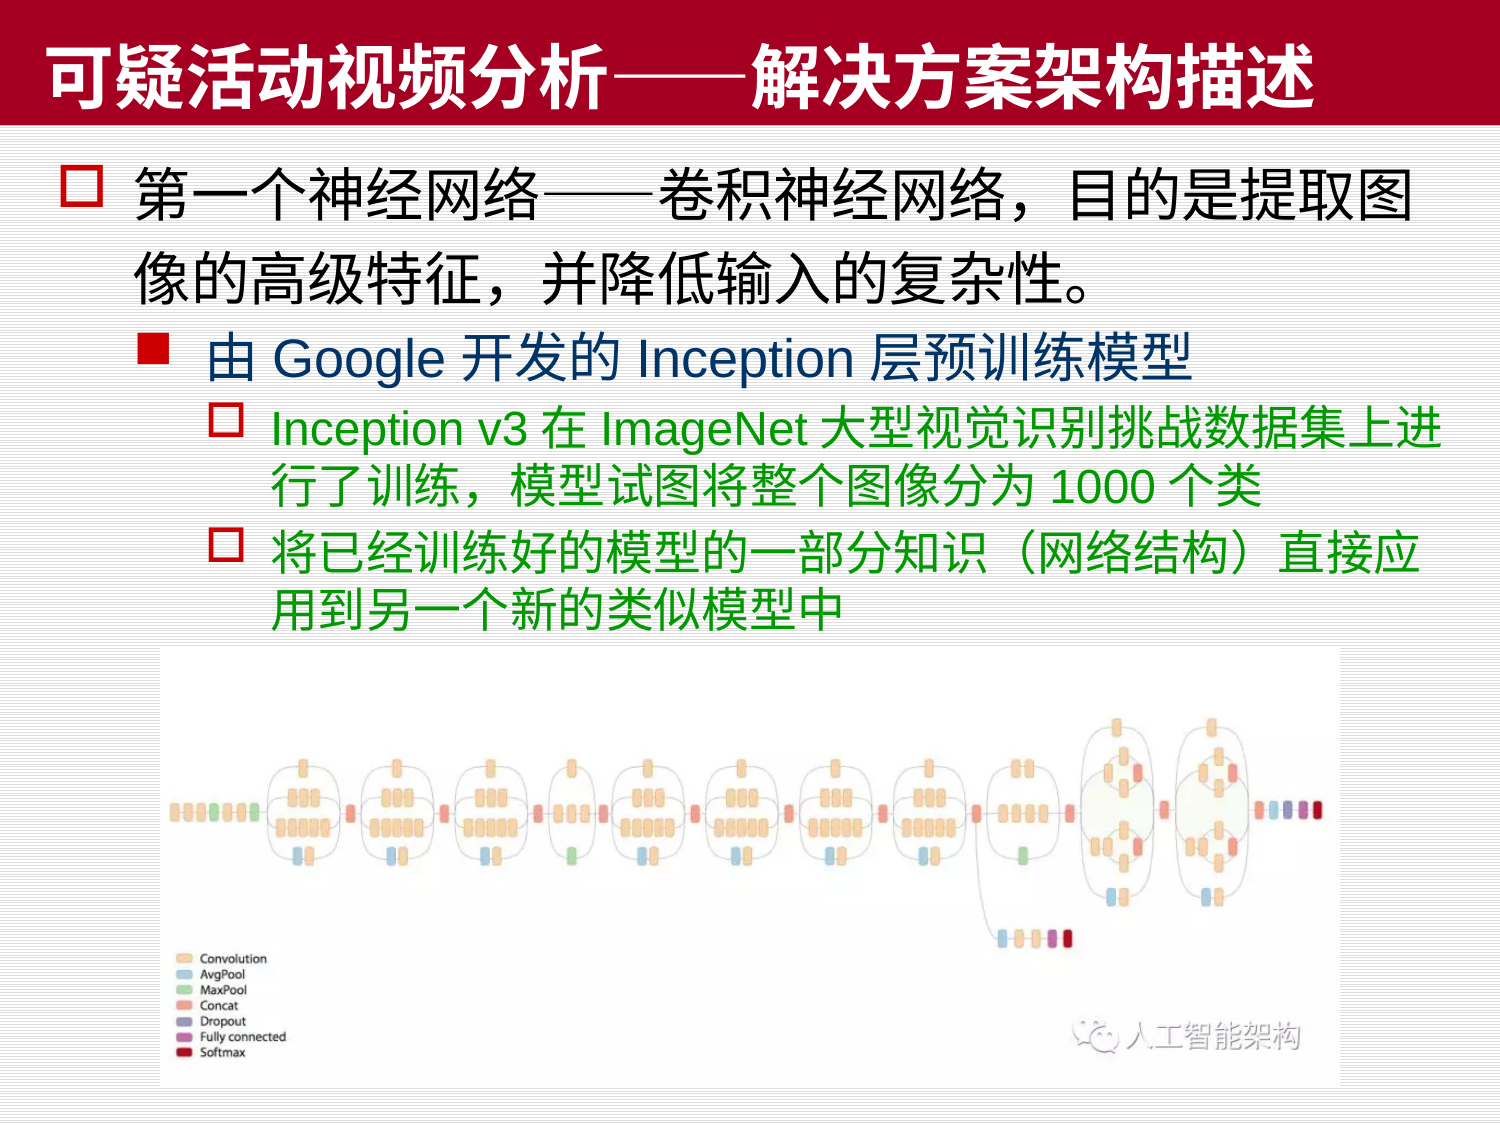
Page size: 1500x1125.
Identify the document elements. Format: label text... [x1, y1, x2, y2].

title 可疑活动视频分析——解决方案架构描述 [0, 0, 1500, 126]
list 第一个神经网络——卷积神经网络，目的是提取图像的高级特征，并降低输入的复杂性。 由Google开发的Inception层预训练模型 Inception v3在ImageNet大型视觉识别挑战数据集上进行了训练，模型试图将整个图像分为1000个类 将已经训练好的模型的一部分知识（网络结构）直接应用到另一个新的类似模型中 [40, 136, 1460, 1024]
picture [160, 647, 1340, 1089]
